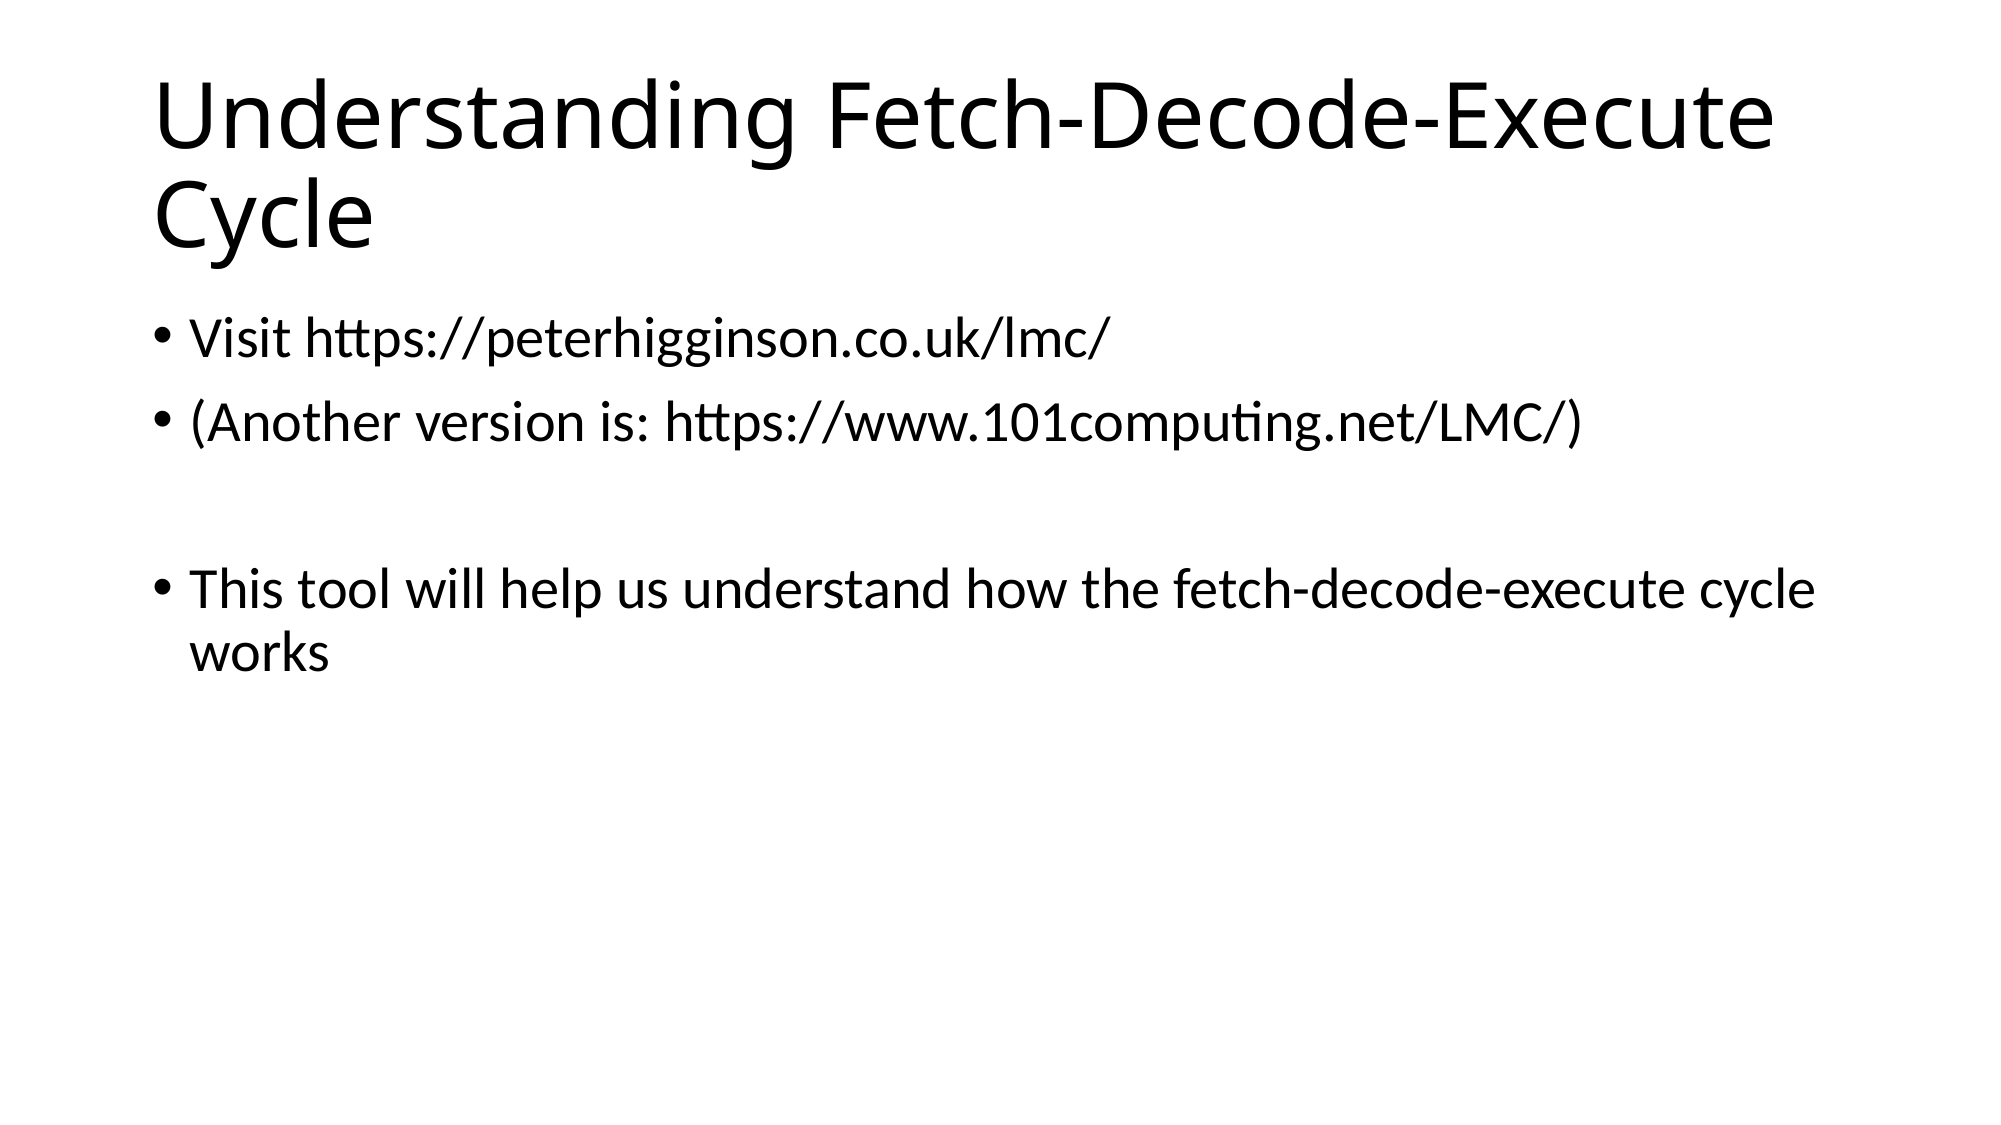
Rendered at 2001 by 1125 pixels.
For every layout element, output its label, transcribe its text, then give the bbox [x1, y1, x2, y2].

title Understanding Fetch-Decode-Execute Cycle [137, 59, 1863, 278]
list Visit https://peterhigginson.co.uk/lmc/ (Another version is: https://www.101computing.net/LMC/) This tool will help us understand how the fetch-decode-execute cycle works [137, 299, 1863, 1014]
